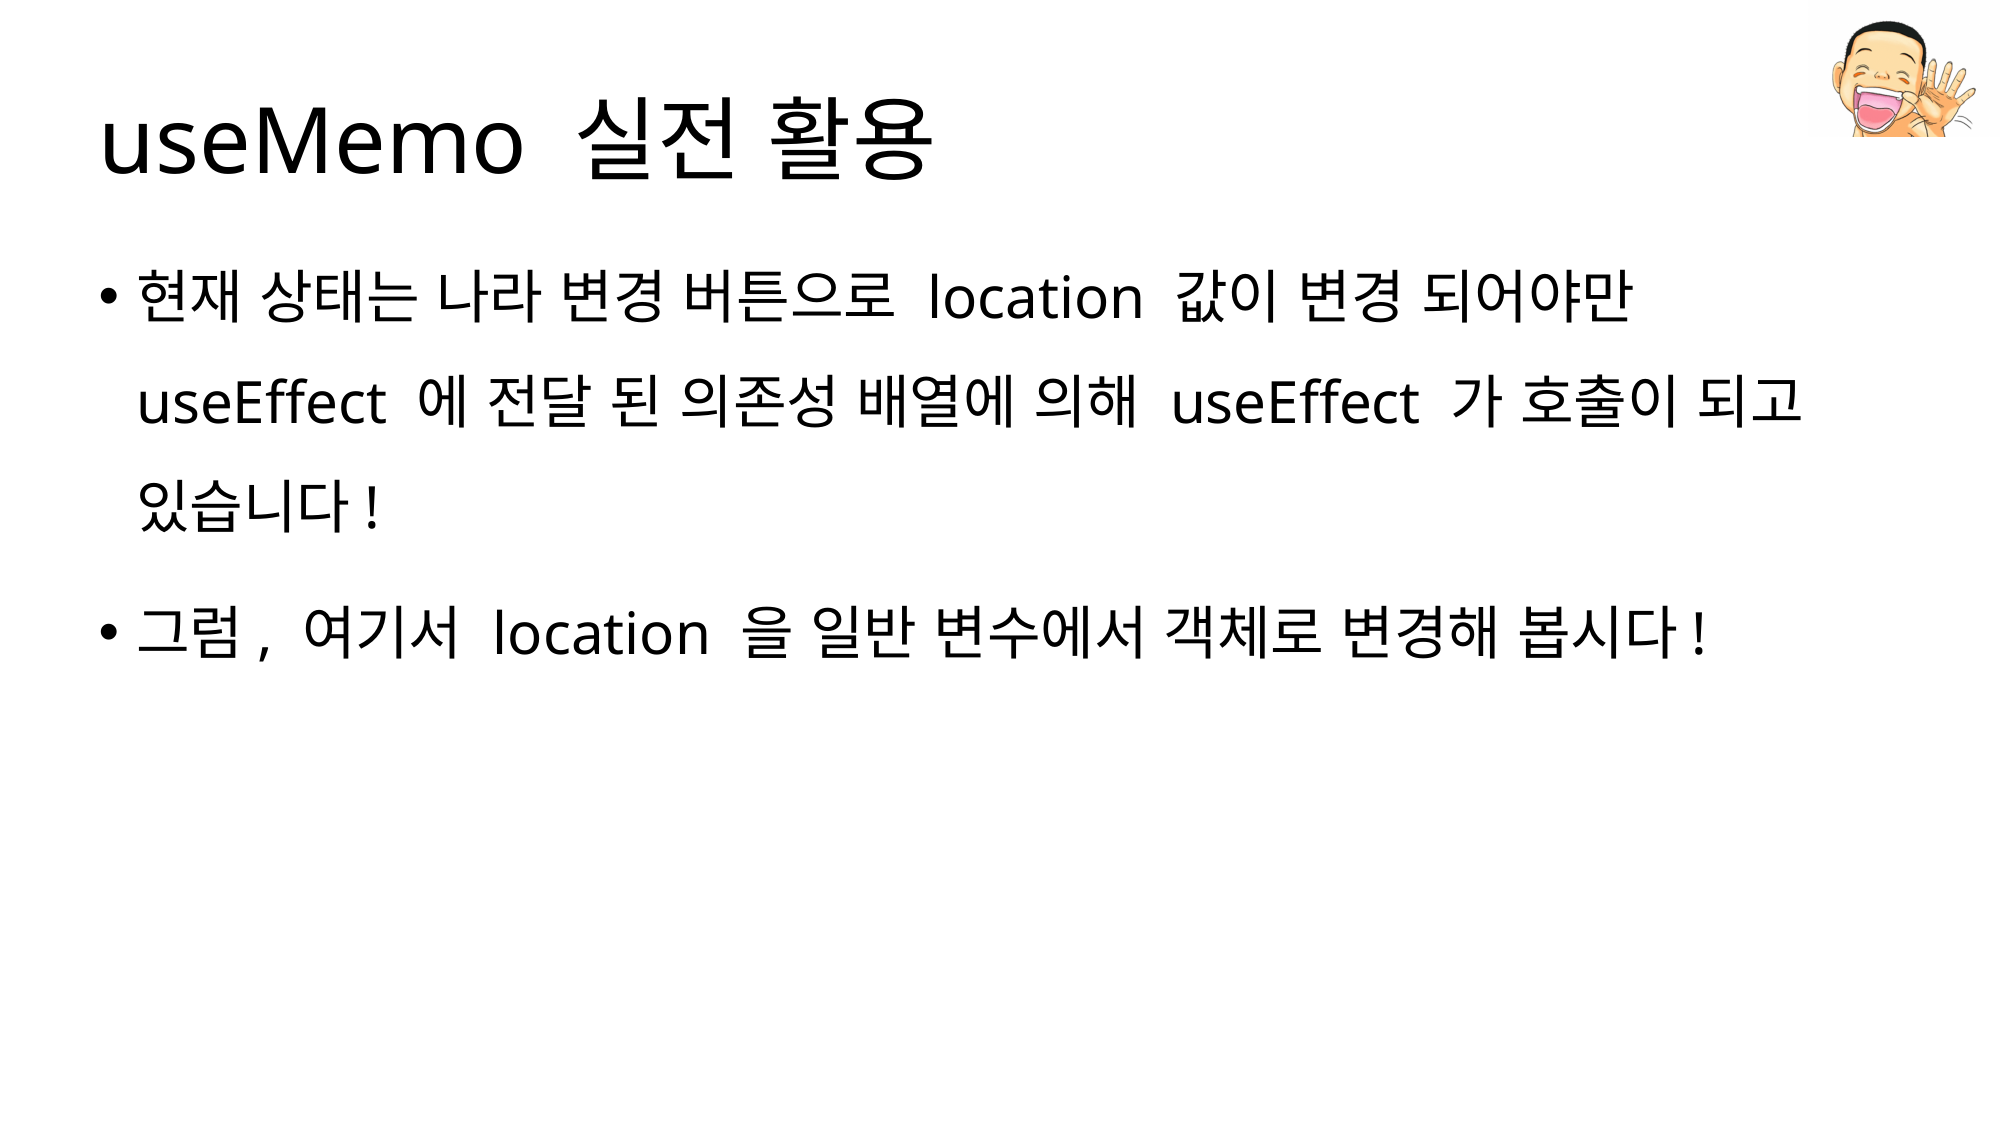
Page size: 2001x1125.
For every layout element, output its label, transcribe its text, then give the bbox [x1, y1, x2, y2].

title useMemo 실전 활용 [83, 0, 1931, 217]
list 현재 상태는 나라 변경 버튼으로 location 값이 변경 되어야만 useEffect 에 전달 된 의존성 배열에 의해 useEffect 가 호출이 되고 있습니다! 그럼, 여기서 location 을 일반 변수에서 객체로 변경해 봅시다! [83, 217, 1931, 1125]
picture [1931, 0, 2000, 137]
